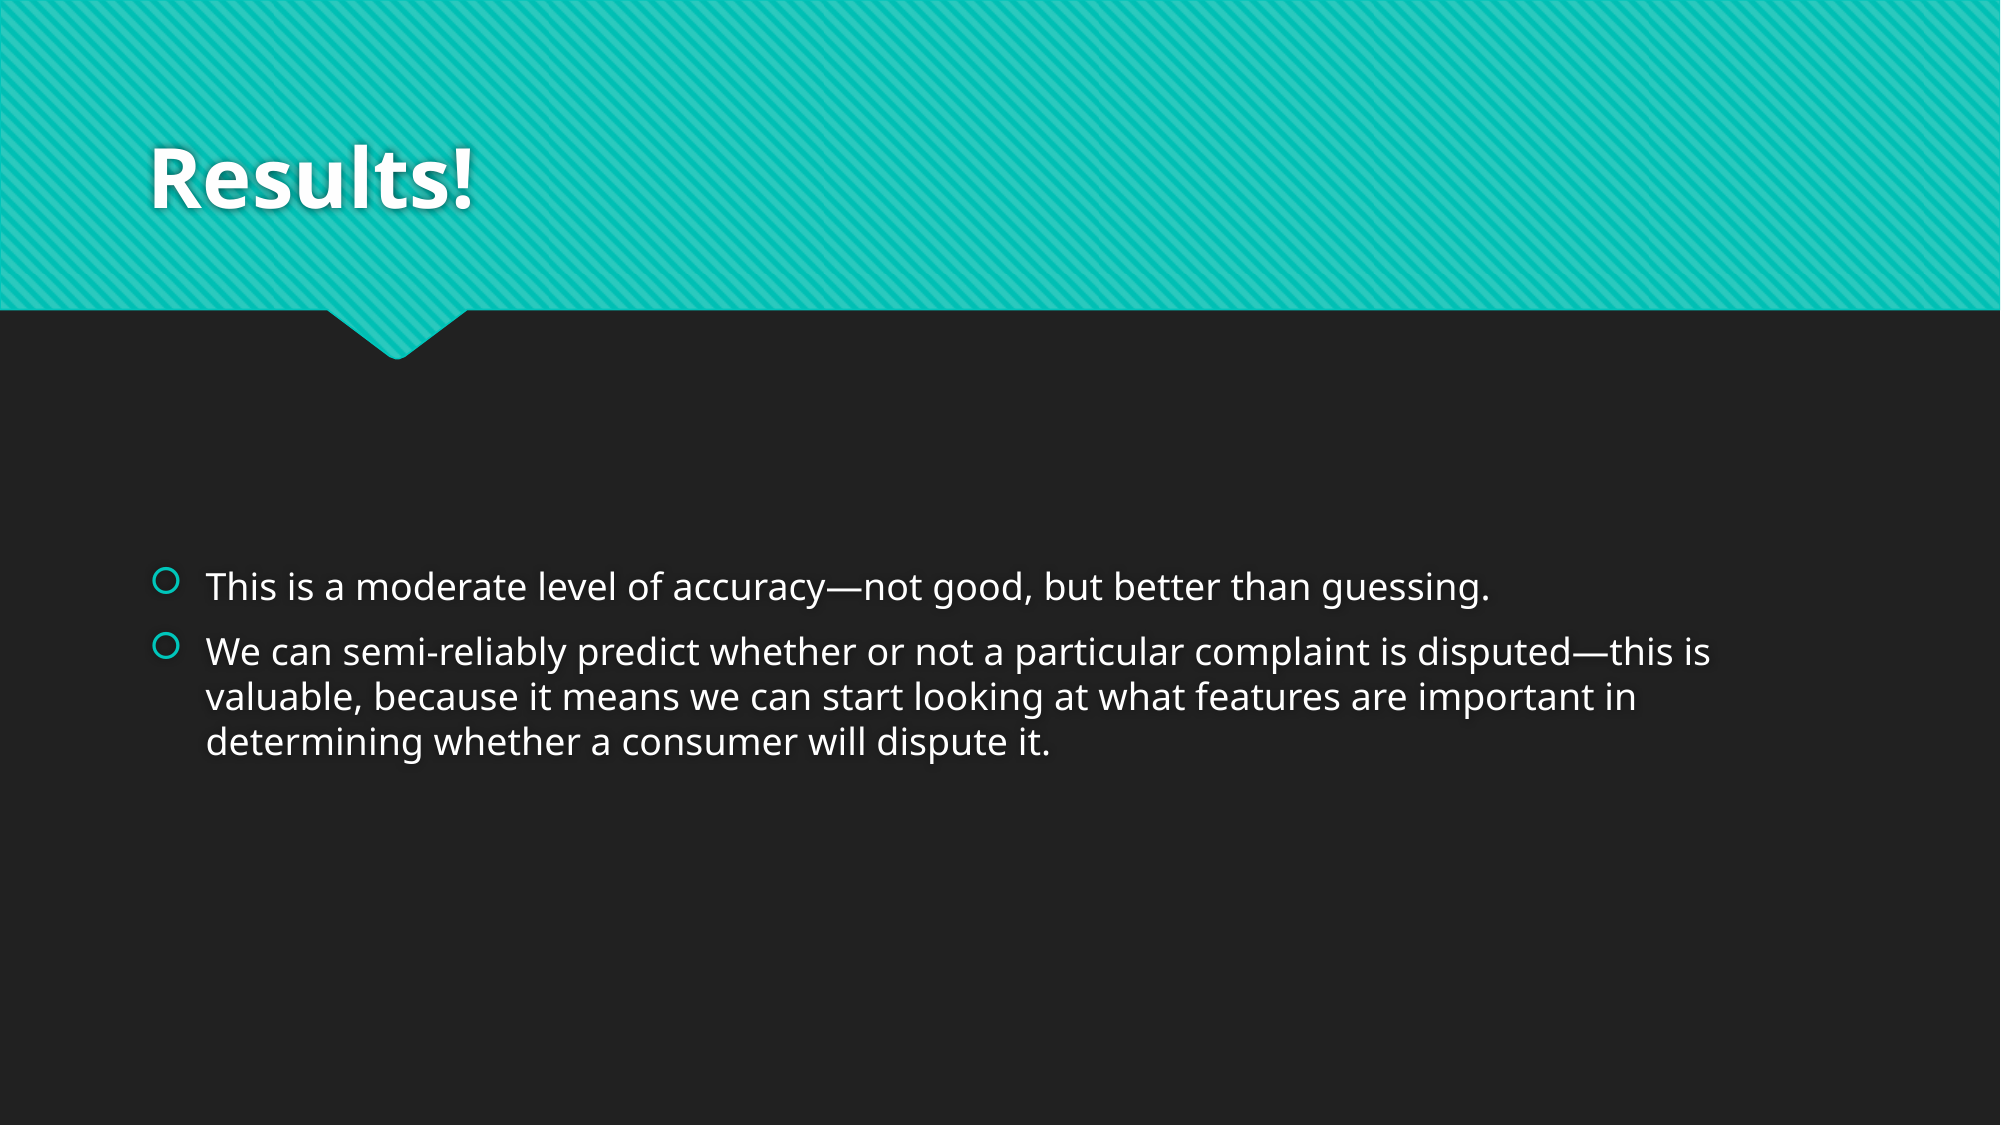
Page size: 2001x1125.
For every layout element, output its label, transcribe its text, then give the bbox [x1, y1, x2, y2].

title Results! [132, 73, 1868, 233]
list This is a moderate level of accuracy—not good, but better than guessing. We can semi-reliably predict whether or not a particular complaint is disputed—this is valuable, because it means we can start looking at what features are important in determining whether a consumer will dispute it. [134, 364, 1866, 962]
